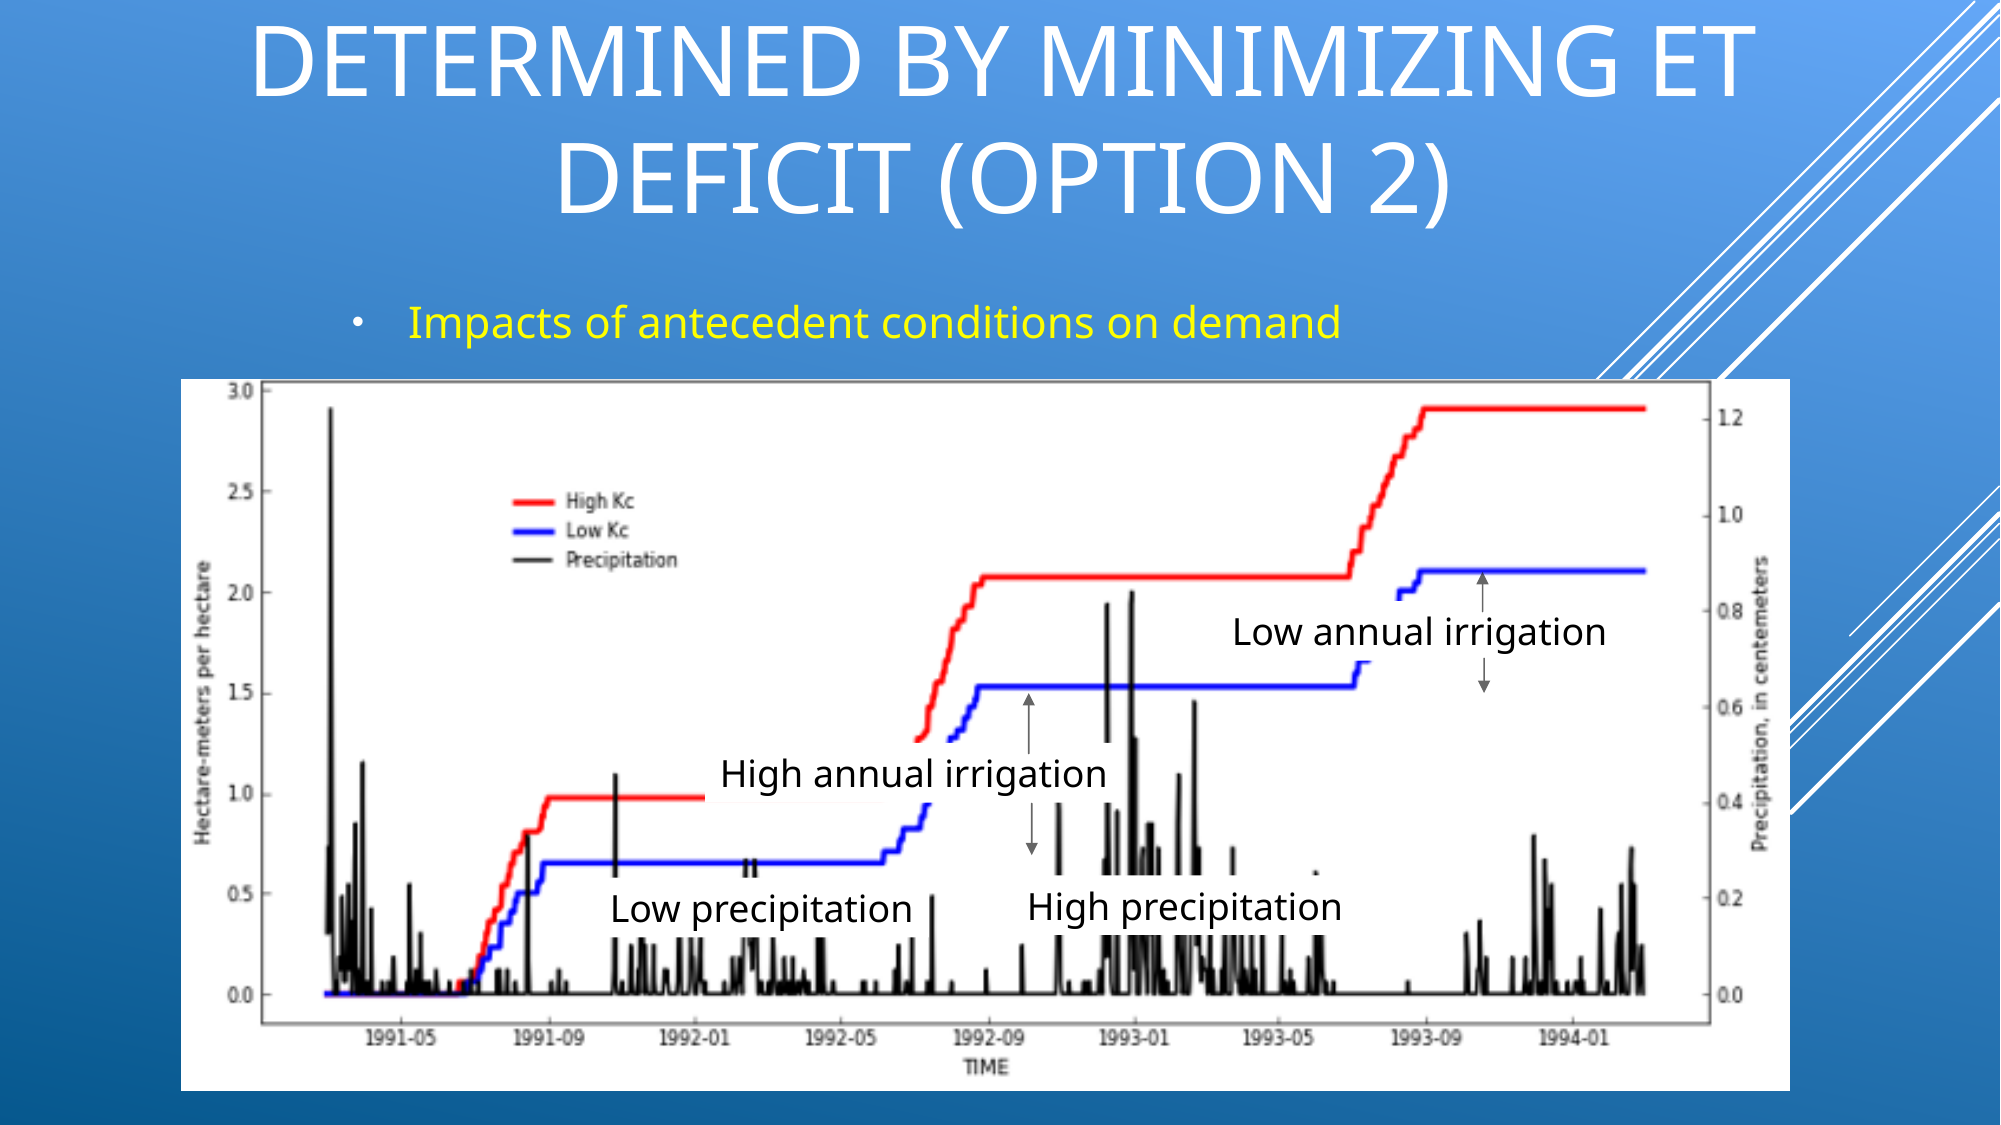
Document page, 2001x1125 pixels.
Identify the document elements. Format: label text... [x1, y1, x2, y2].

title Irrigation amounts determined by minimizing ET deficit (Option 2) [156, 0, 1849, 359]
subtitle Impacts of antecedent conditions on demand [336, 287, 1604, 379]
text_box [181, 379, 1790, 1091]
